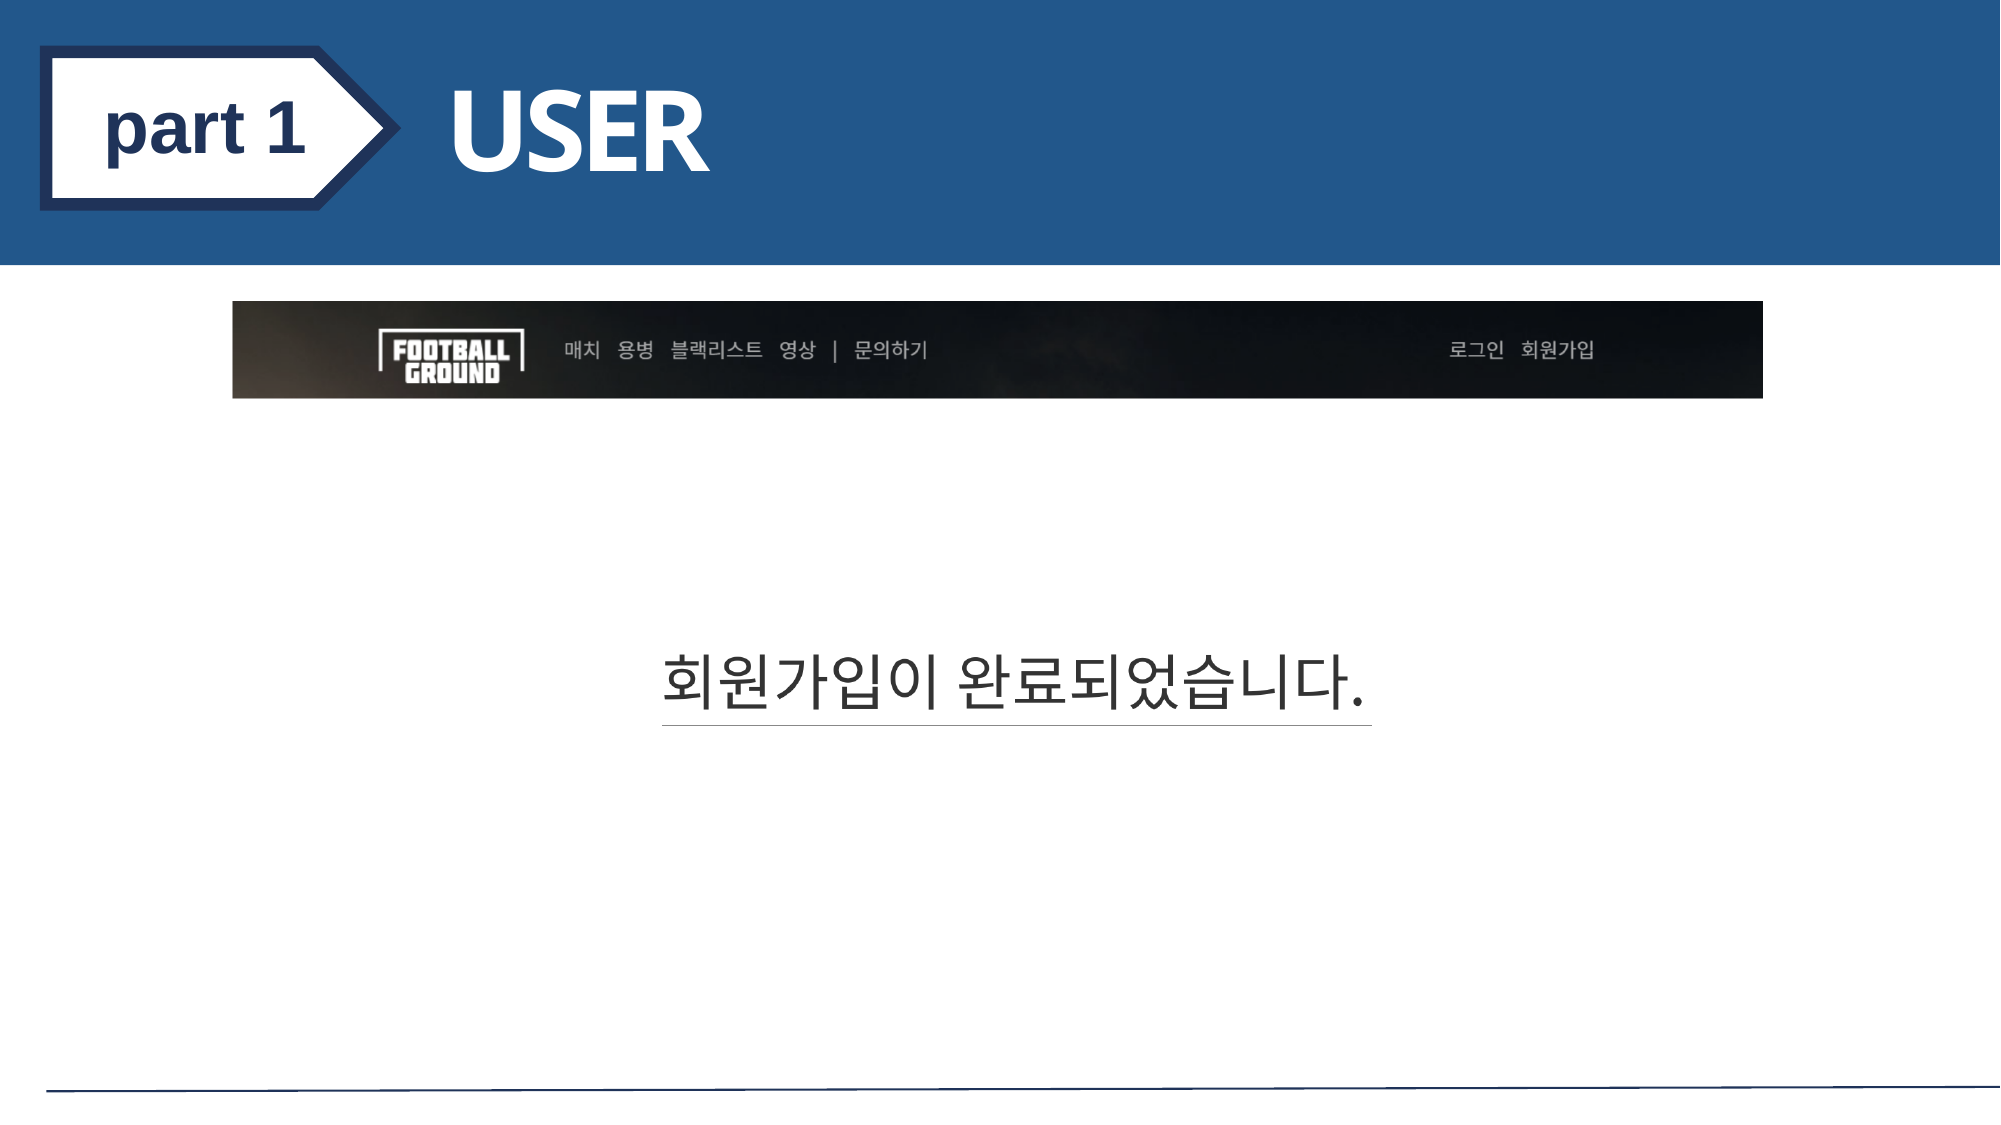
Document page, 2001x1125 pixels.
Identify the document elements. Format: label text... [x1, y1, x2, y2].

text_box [46, 51, 393, 205]
text_box USER [431, 51, 726, 202]
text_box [46, 1086, 2000, 1092]
text_box [0, 0, 2000, 266]
picture [231, 301, 1765, 1069]
